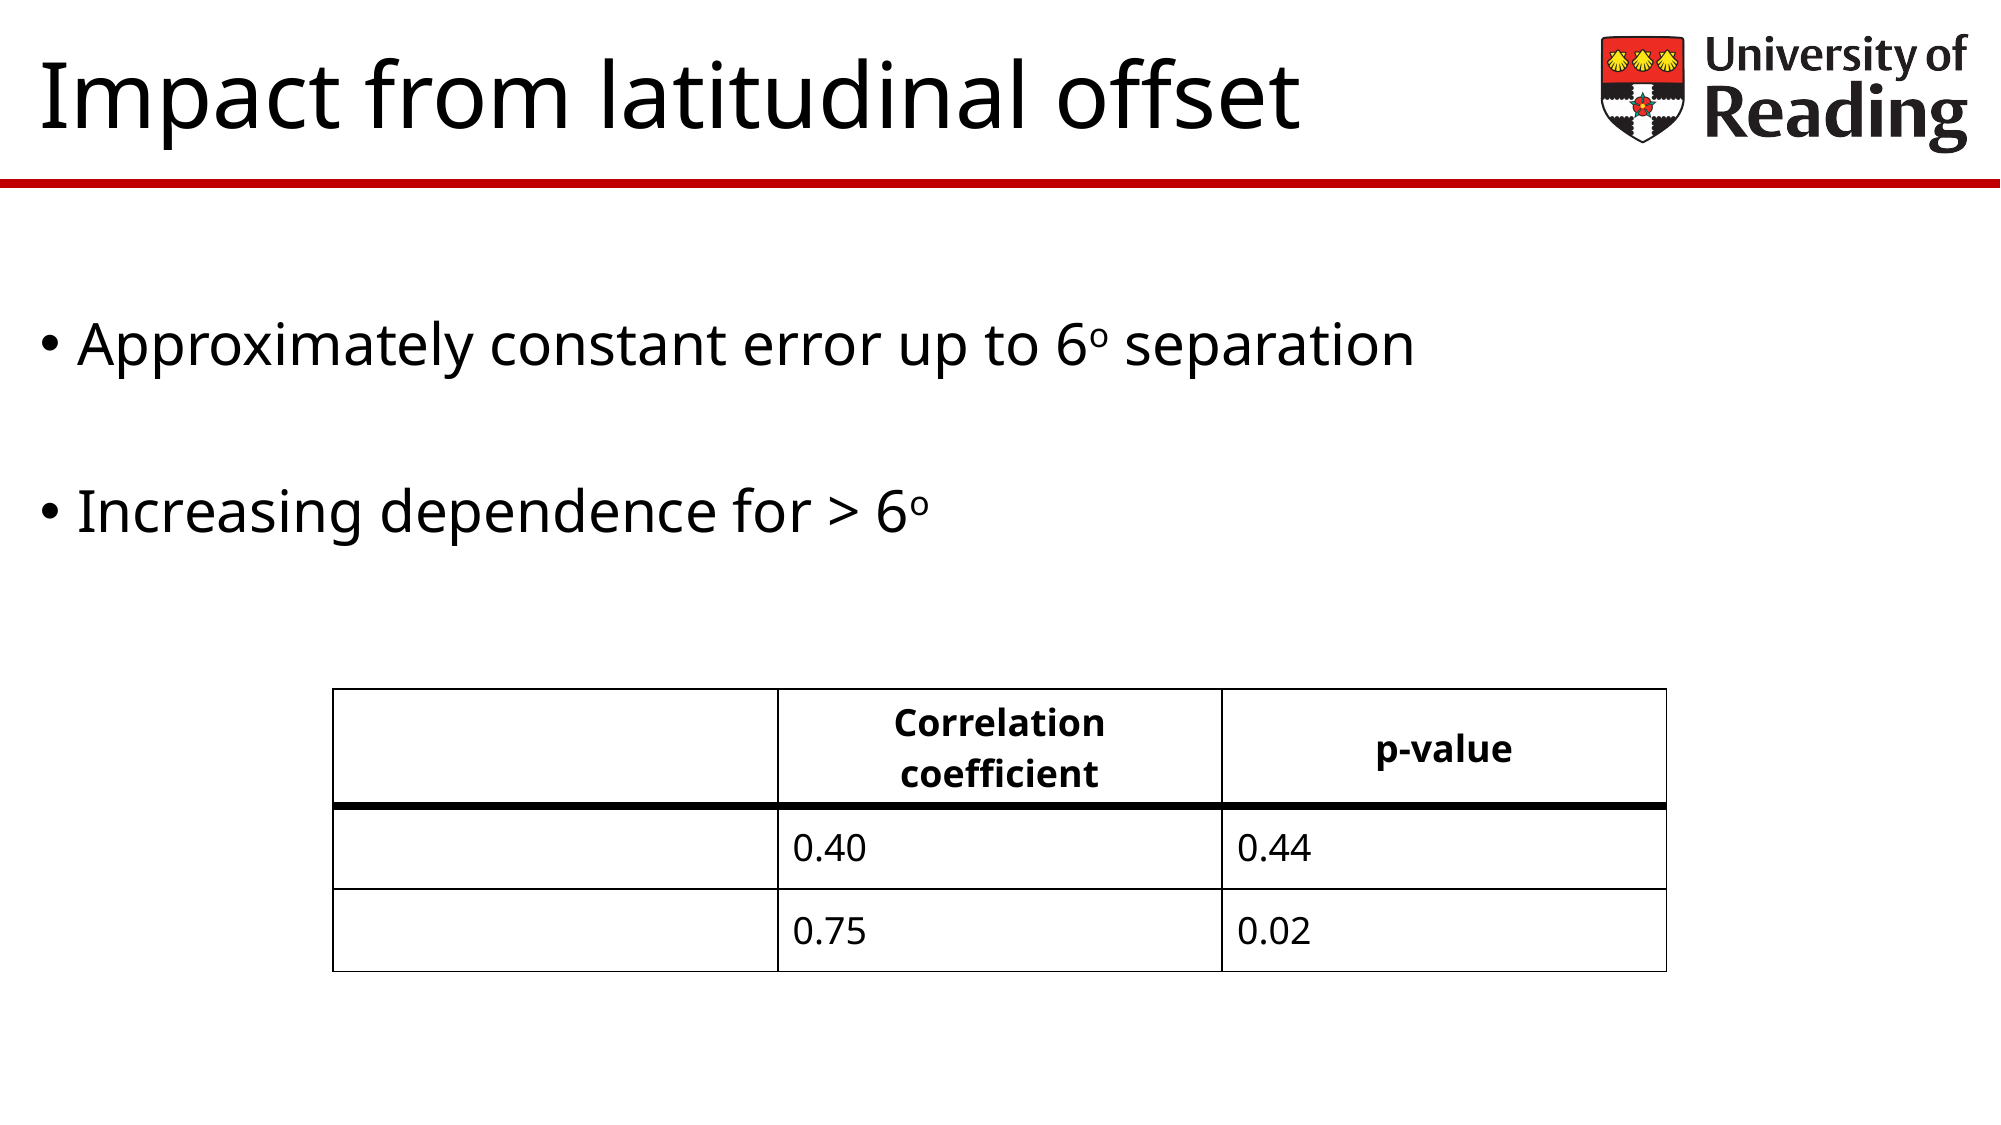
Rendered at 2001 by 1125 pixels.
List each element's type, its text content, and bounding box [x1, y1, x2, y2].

title Impact from latitudinal offset [24, 7, 1969, 191]
list Approximately constant error up to 6o separation Increasing dependence for > 6o [24, 216, 1969, 1014]
